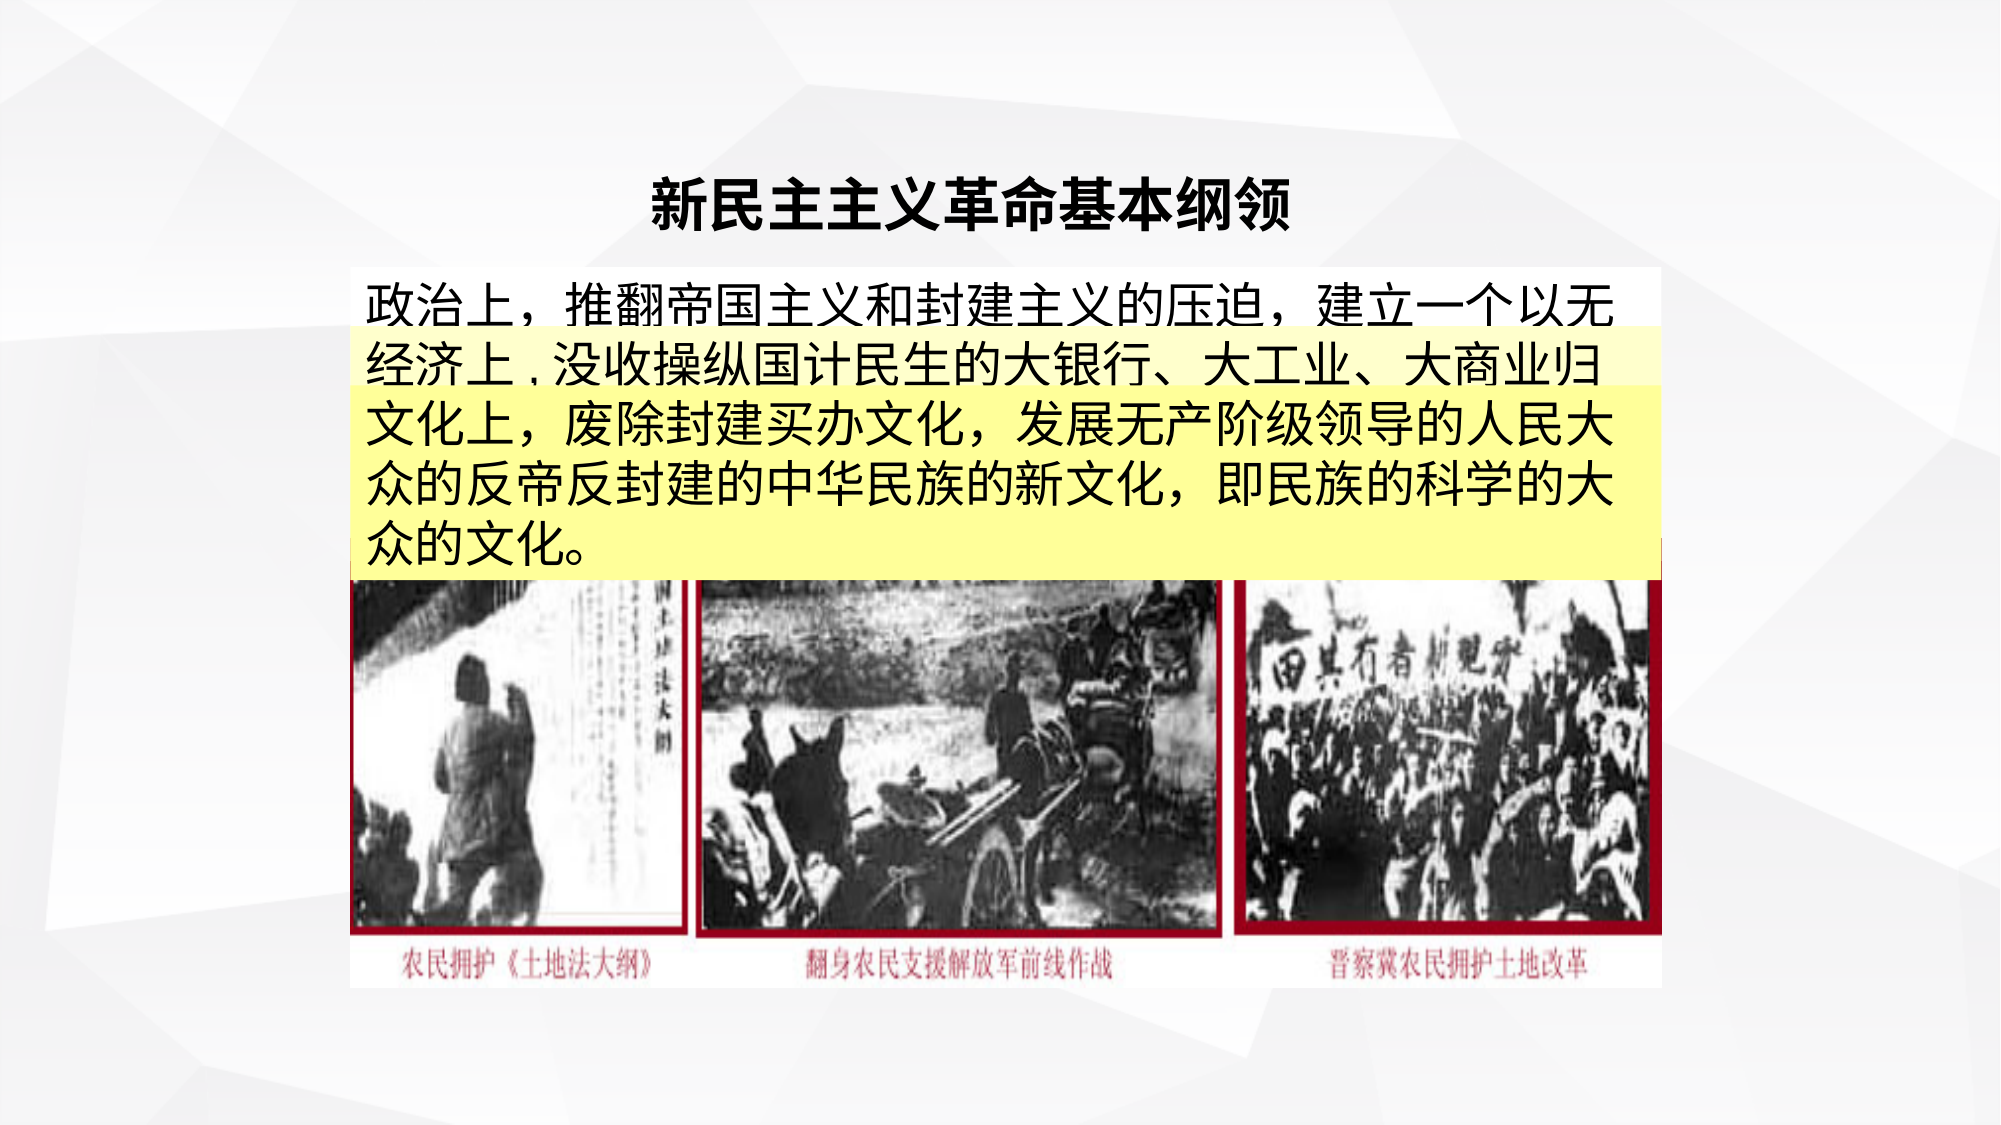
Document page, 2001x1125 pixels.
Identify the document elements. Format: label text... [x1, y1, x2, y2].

text_box 经济上,没收操纵国计民生的大银行、大工业、大商业归新民主主义国家所有,建立国营经济;没收地主阶级的土地归农民所有,并引导个体农民发展合作经济;允许民族资本主义经济的发展和富农经济的存在。 [350, 326, 1662, 385]
text_box 新民主主义革命基本纲领 [635, 160, 1307, 246]
text_box 政治上，推翻帝国主义和封建主义的压迫，建立一个以无产阶级为领导、以工农联盟为基础的各革命阶级联合专政的新民主主义共和国。 [350, 267, 1662, 326]
picture [0, 0, 2001, 1125]
text_box 文化上，废除封建买办文化，发展无产阶级领导的人民大众的反帝反封建的中华民族的新文化，即民族的科学的大众的文化。 [350, 385, 1662, 538]
